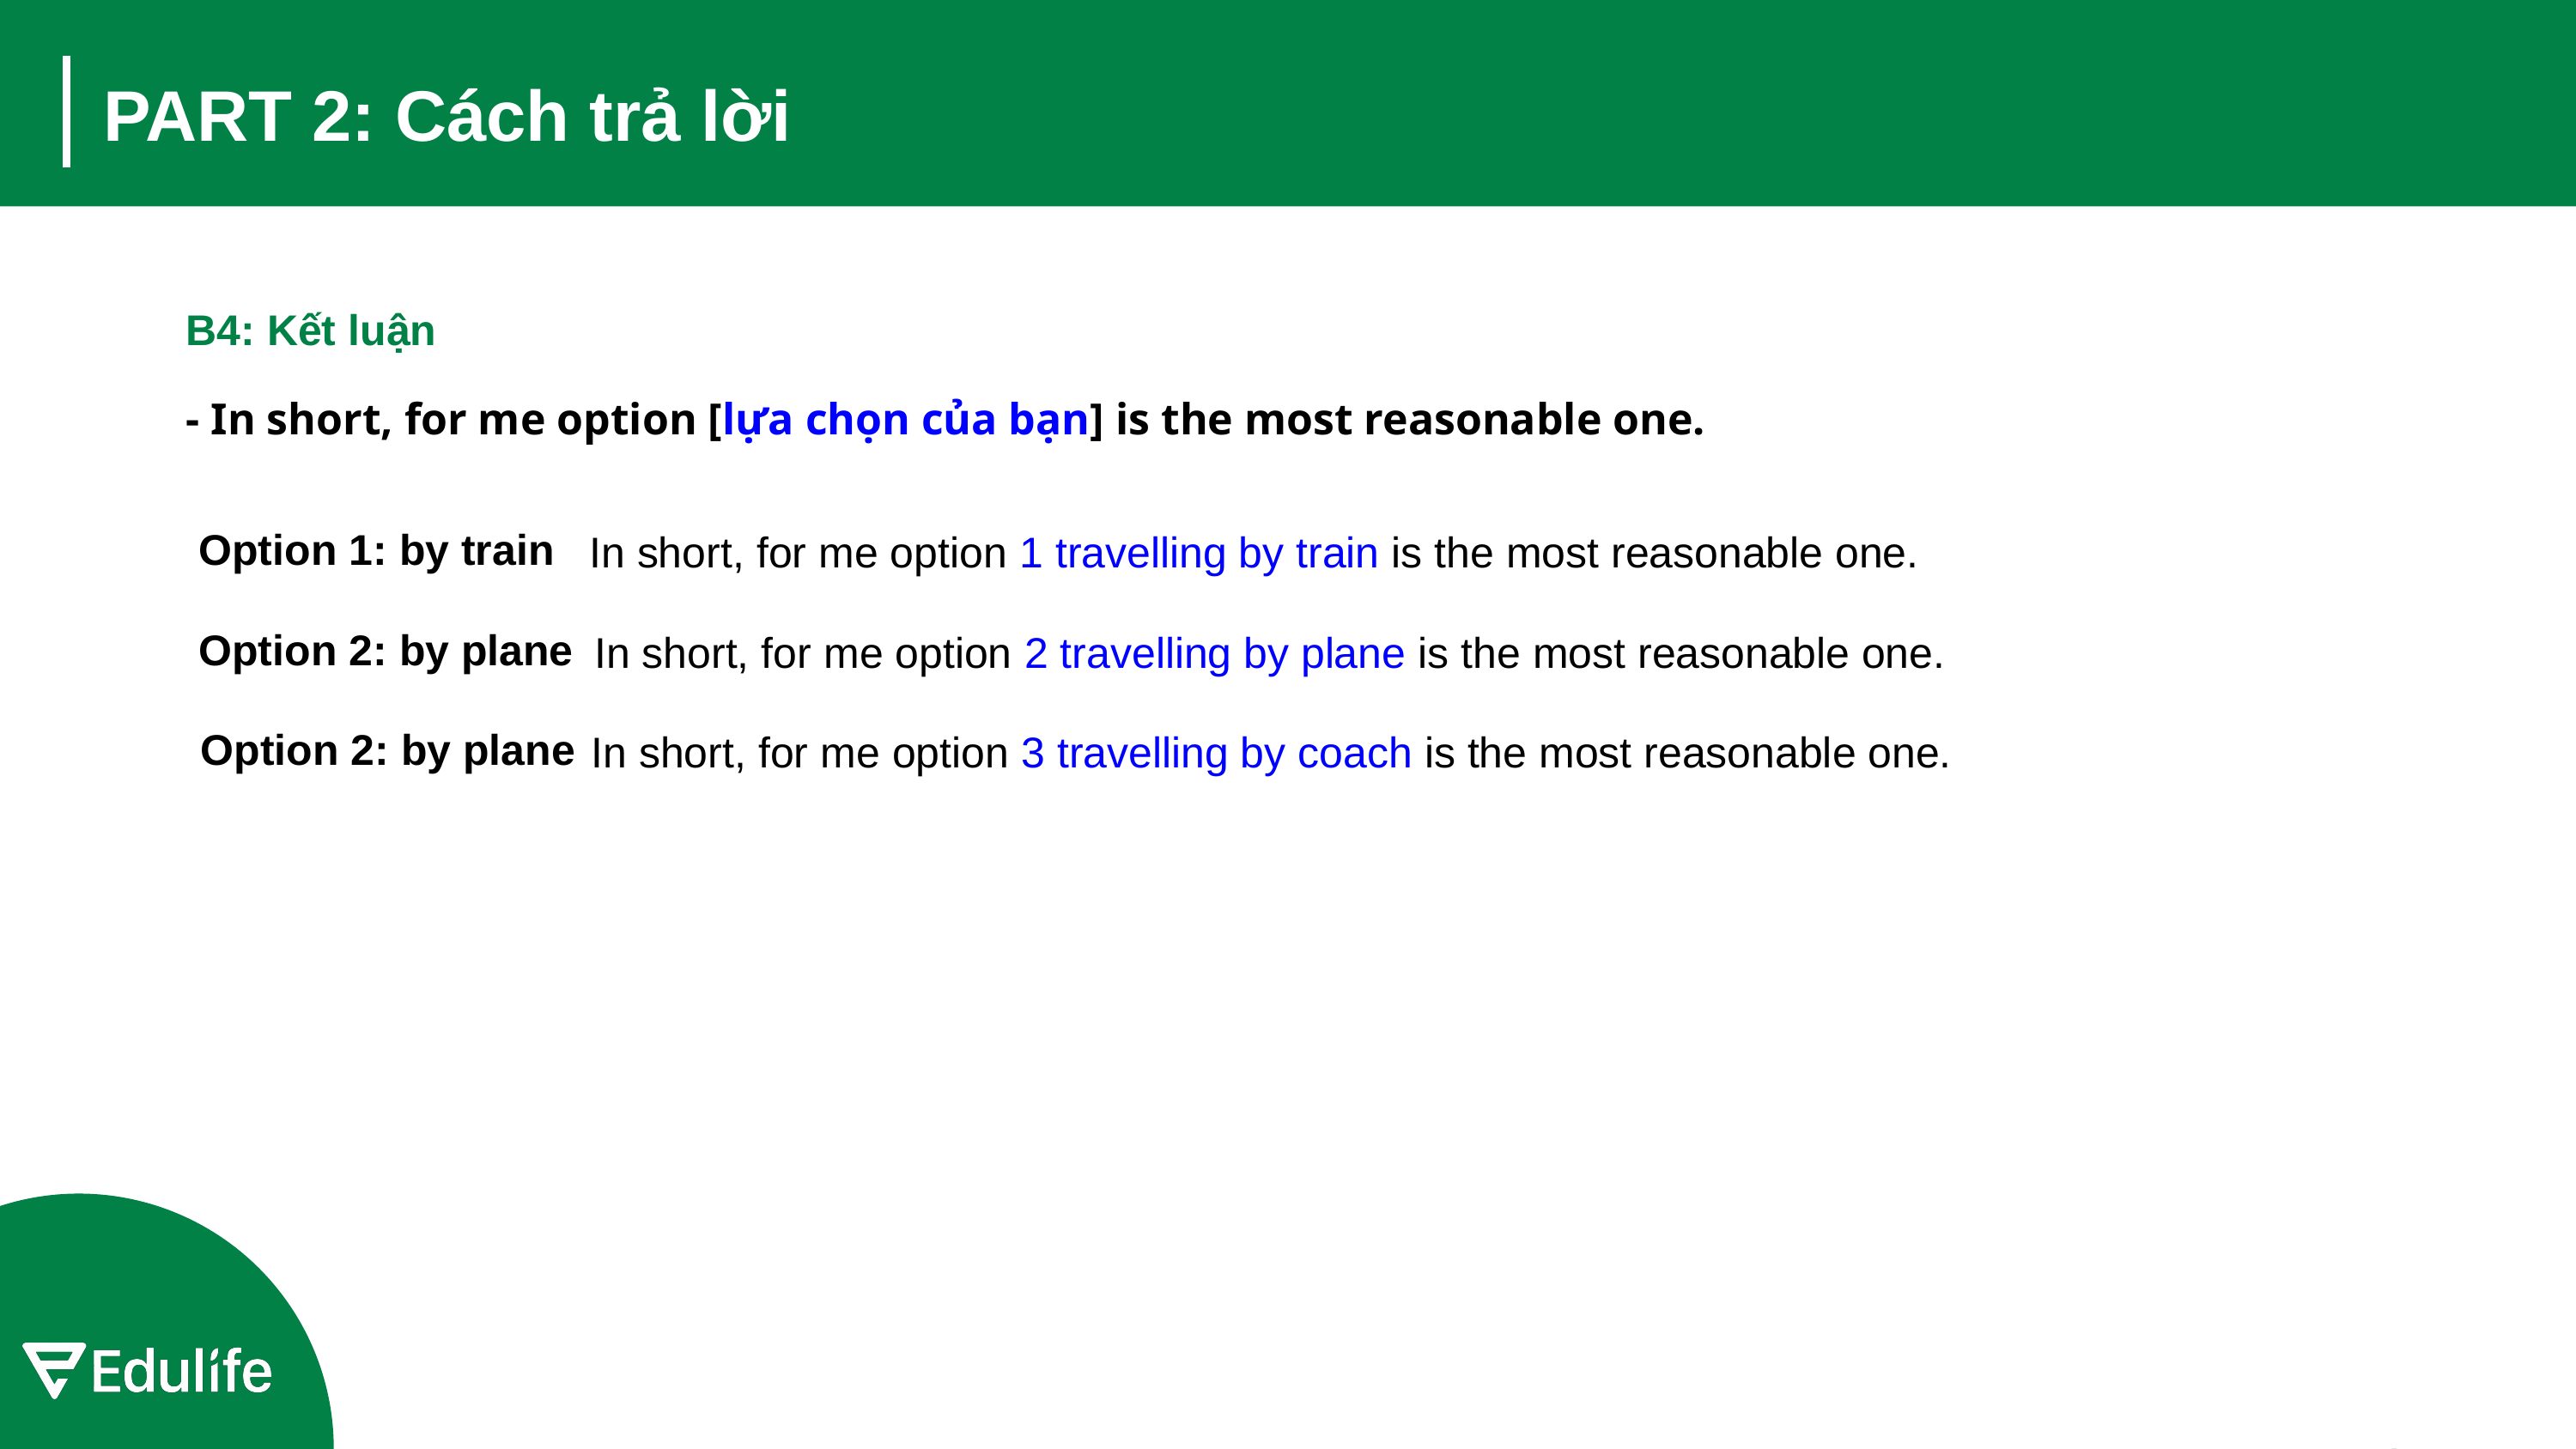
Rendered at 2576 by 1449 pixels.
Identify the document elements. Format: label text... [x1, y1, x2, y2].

text_box B4: Kết luận - In short, for me option [lựa chọn của bạn] is the most reasonable one. [167, 279, 2124, 446]
text_box Option 2: by plane [185, 602, 606, 702]
picture [22, 1343, 271, 1399]
text_box In short, for me option 3 travelling by coach is the most reasonable one. [573, 702, 2191, 790]
text_box In short, for me option 2 travelling by plane is the most reasonable one. [576, 602, 2139, 690]
text_box Option 2: by plane [187, 701, 608, 803]
text_box Option 1: by train [185, 501, 587, 602]
title PART 2: Cách trả lời [90, 63, 2533, 174]
text_box In short, for me option 1 travelling by train is the most reasonable one. [571, 501, 2139, 590]
